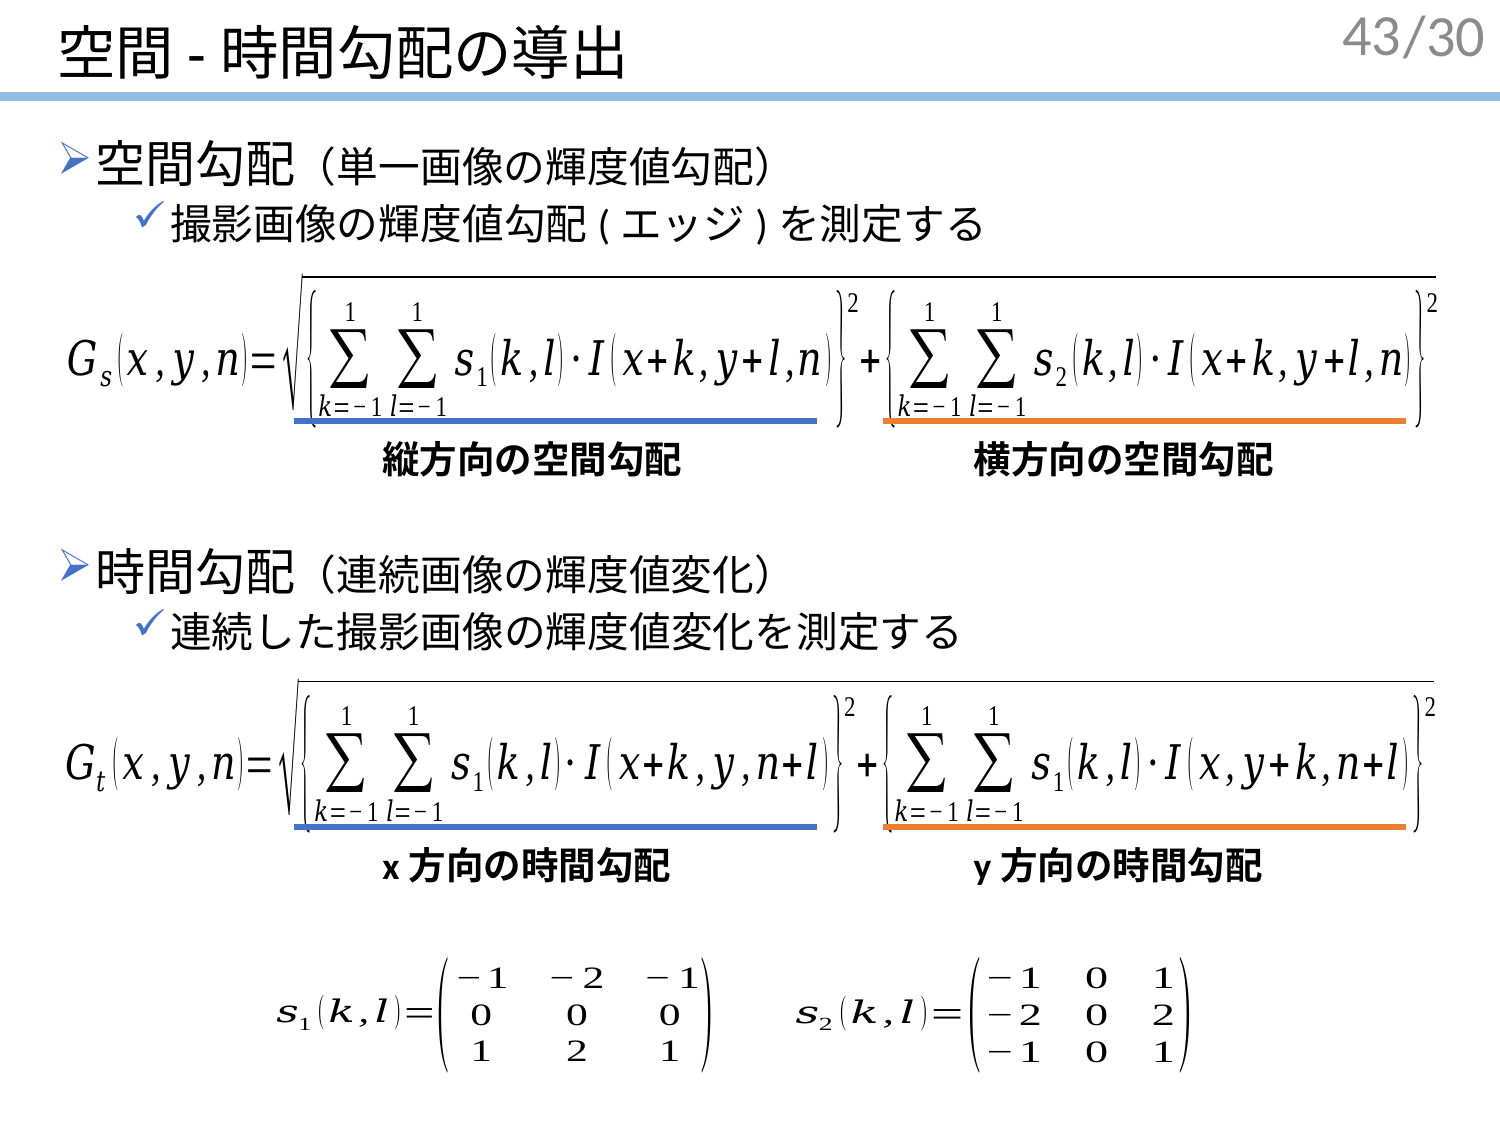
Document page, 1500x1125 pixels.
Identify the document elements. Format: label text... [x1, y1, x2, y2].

text_box y方向の時間勾配 [958, 835, 1351, 895]
text_box 空間勾配（単一画像の輝度値勾配） 撮影画像の輝度値勾配(エッジ)を測定する 時間勾配（連続画像の輝度値変化） 連続した撮影画像の輝度値変化を測定する [42, 132, 1458, 1014]
title 空間-時間勾配の導出 [42, 0, 1458, 112]
text_box x方向の時間勾配 [367, 835, 760, 895]
slide_number 43 [1078, 2, 1417, 63]
text_box 縦方向の空間勾配 [367, 428, 760, 489]
text_box 横方向の空間勾配 [958, 428, 1351, 489]
